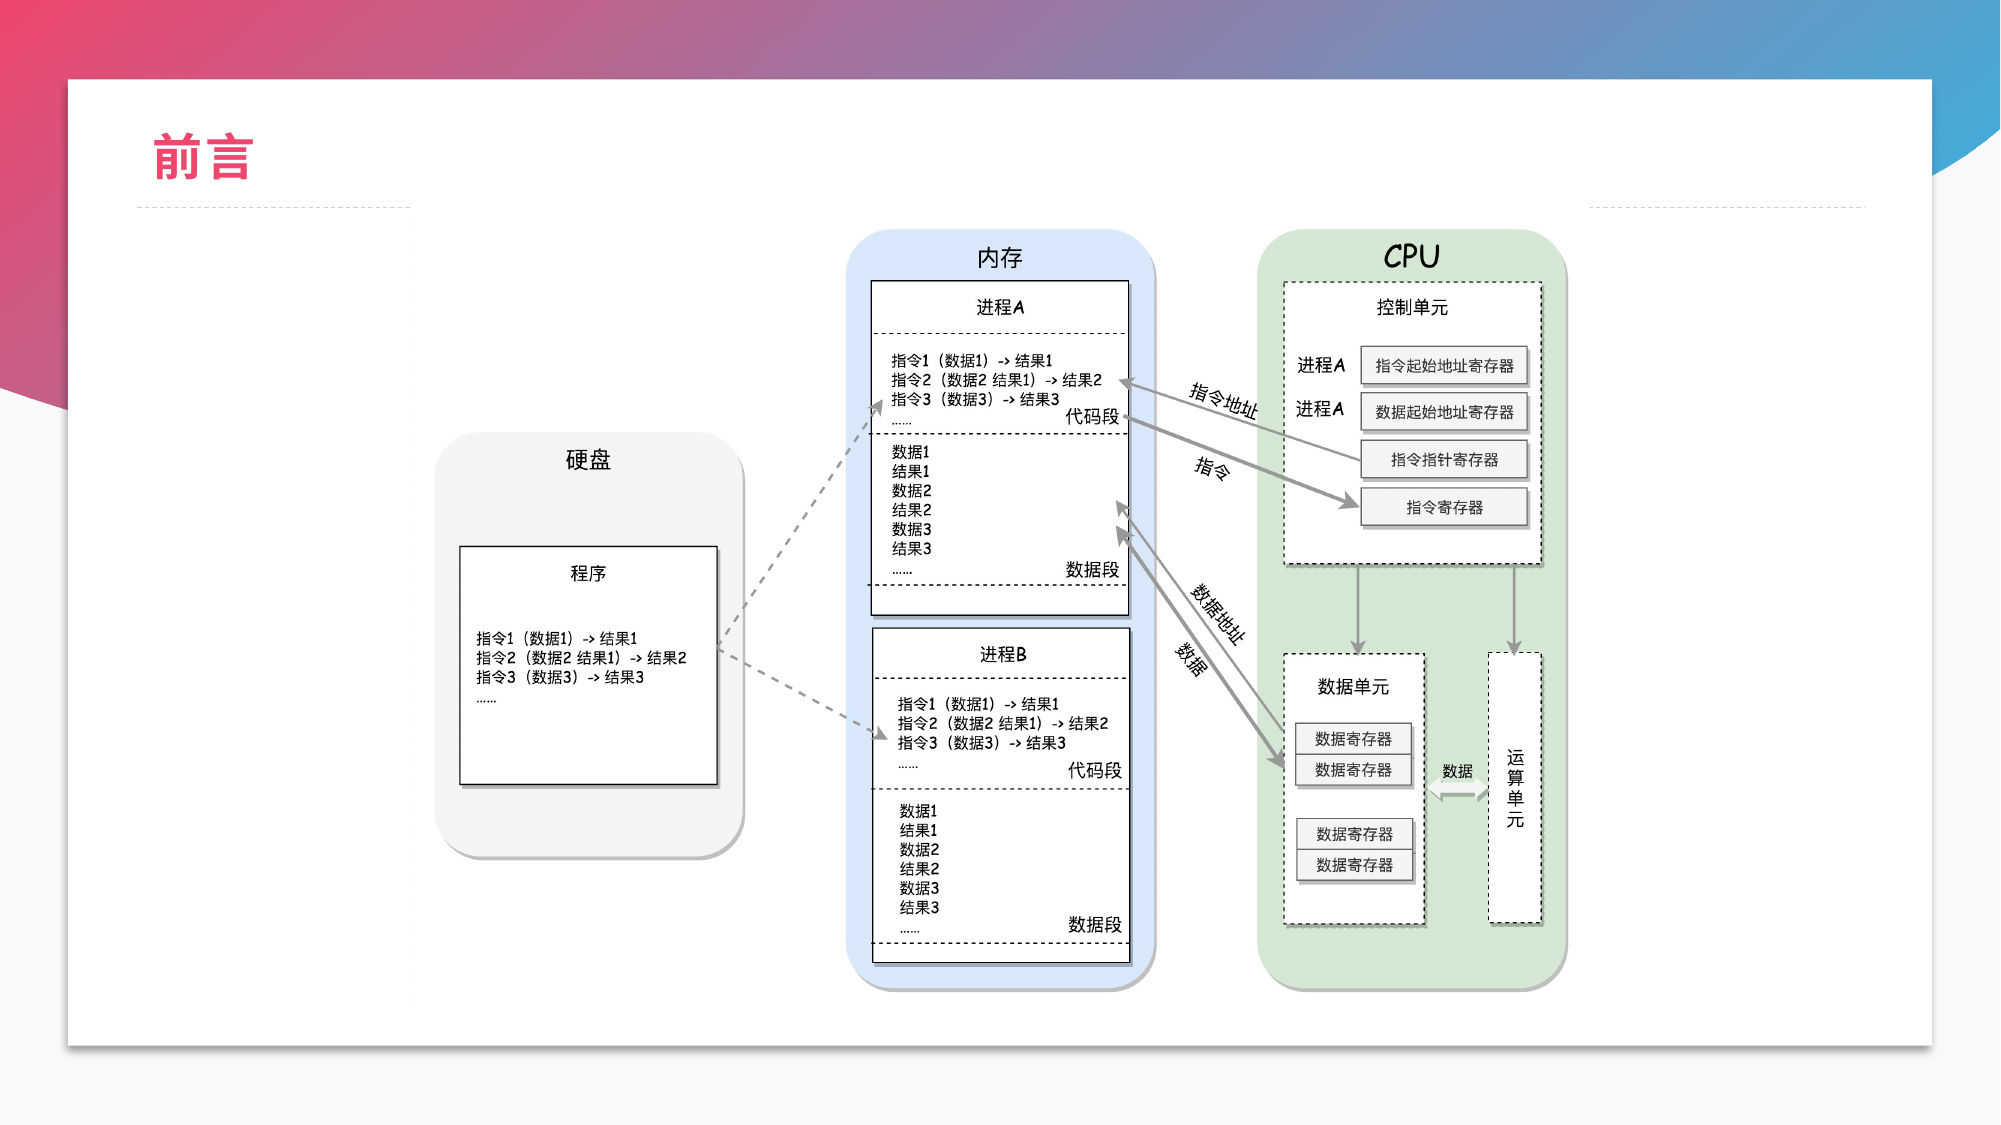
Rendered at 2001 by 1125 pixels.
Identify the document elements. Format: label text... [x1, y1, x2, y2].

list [412, 207, 1590, 1014]
title 前言 [137, 111, 1863, 208]
